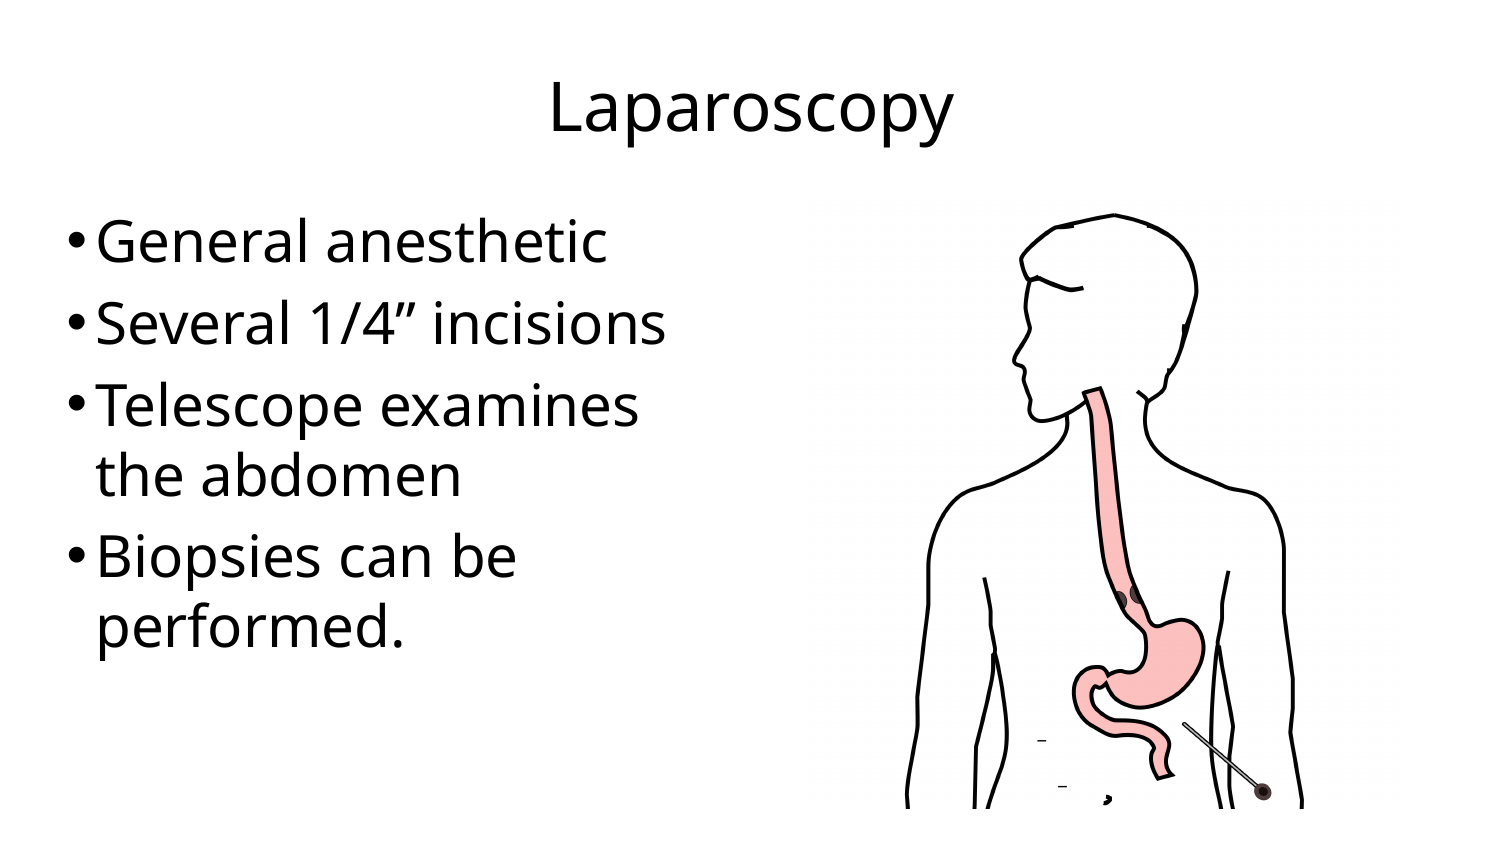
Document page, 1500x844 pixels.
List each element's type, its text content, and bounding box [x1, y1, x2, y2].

title Laparoscopy [51, 33, 1451, 175]
picture [806, 195, 1403, 809]
list General anesthetic Several 1/4” incisions Telescope examines the abdomen Biopsies can be performed. [51, 196, 738, 810]
